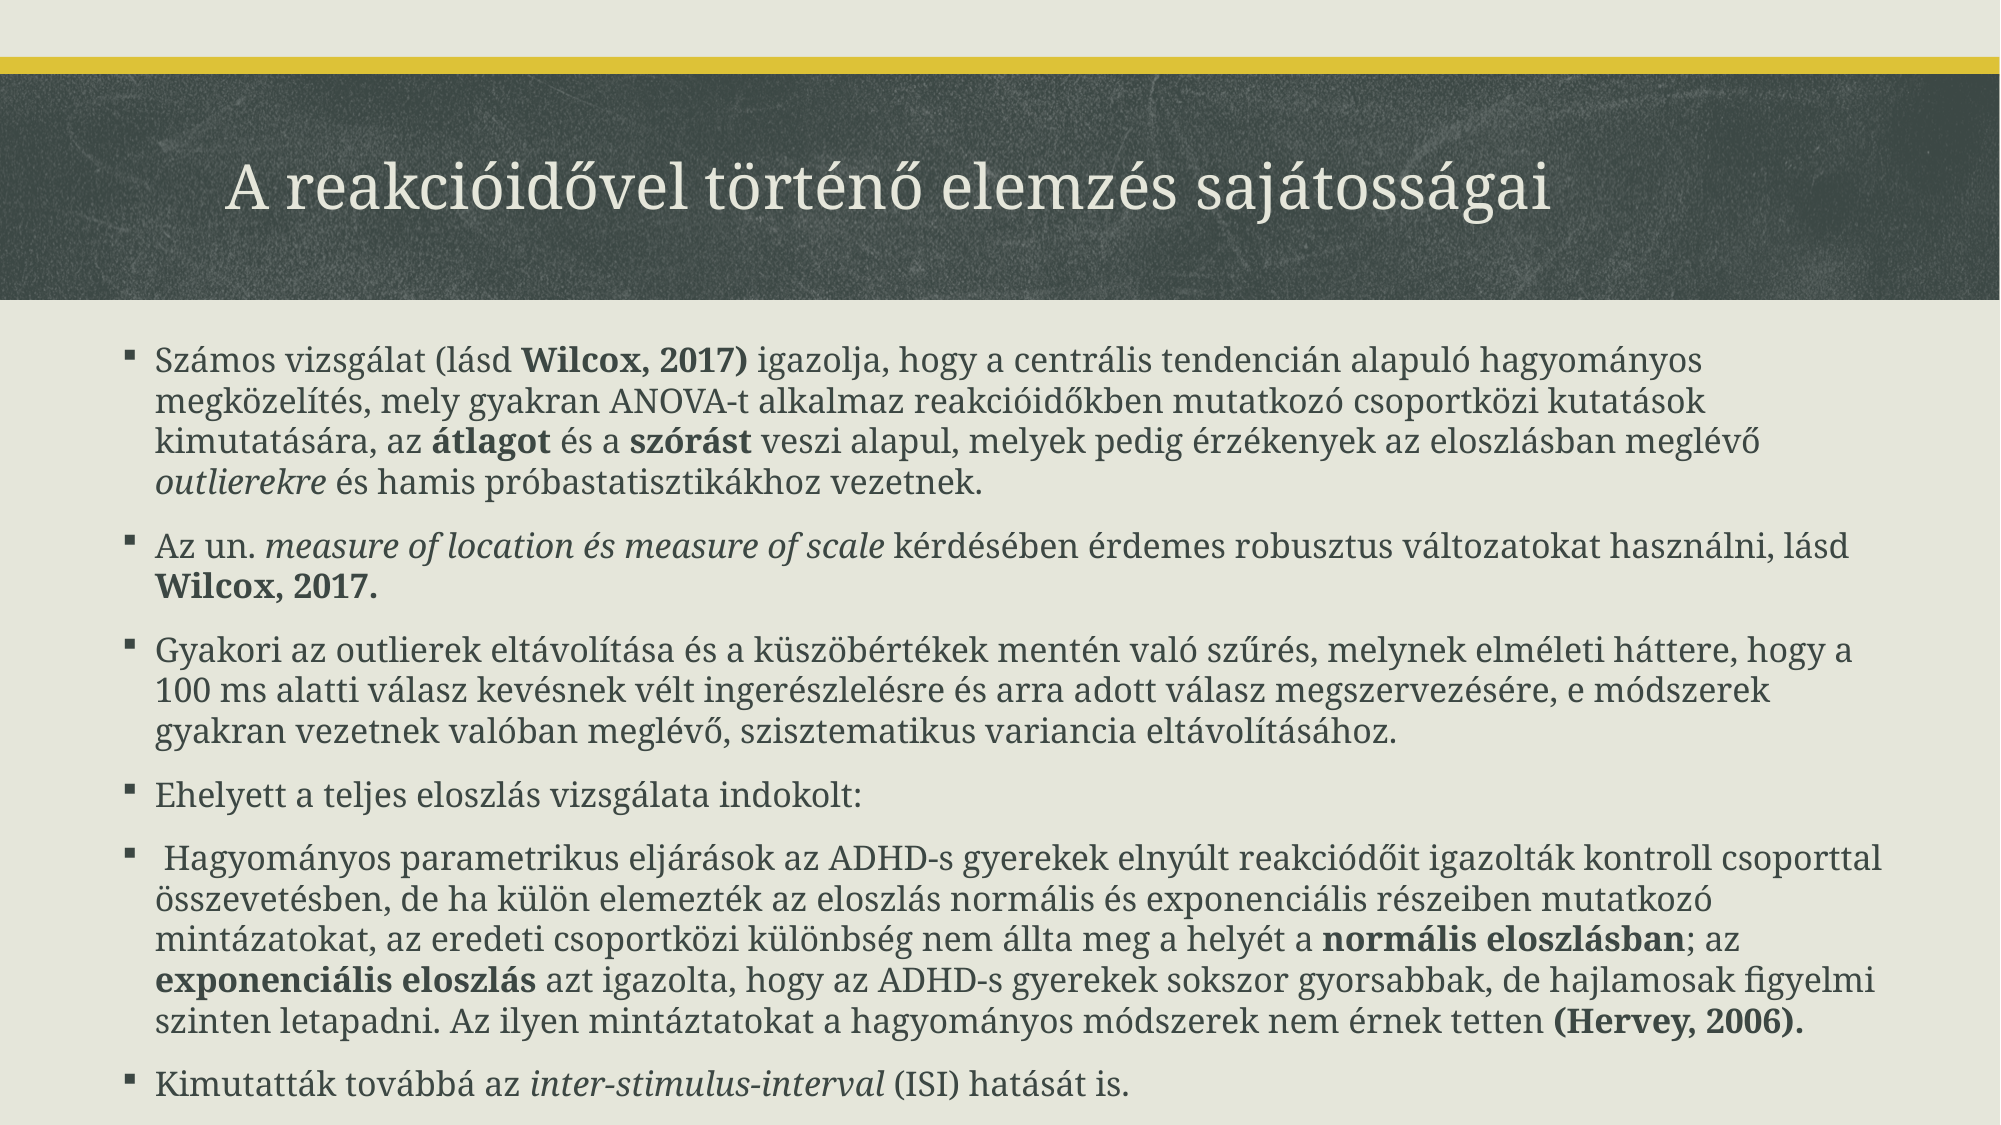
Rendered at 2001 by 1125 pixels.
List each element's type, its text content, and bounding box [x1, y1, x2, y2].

title A reakcióidővel történő elemzés sajátosságai [210, 76, 1790, 300]
picture [0, 74, 2000, 300]
list Számos vizsgálat (lásd Wilcox, 2017) igazolja, hogy a centrális tendencián alapuló hagyományos megközelítés, mely gyakran ANOVA-t alkalmaz reakcióidőkben mutatkozó csoportközi kutatások kimutatására, az átlagot és a szórást veszi alapul, melyek pedig érzékenyek az eloszlásban meglévő outlierekre és hamis próbastatisztikákhoz vezetnek. Az un. measure of location és measure of scale kérdésében érdemes robusztus változatokat használni, lásd Wilcox, 2017. Gyakori az outlierek eltávolítása és a küszöbértékek mentén való szűrés, melynek elméleti háttere, hogy a 100 ms alatti válasz kevésnek vélt ingerészlelésre és arra adott válasz megszervezésére, e módszerek gyakran vezetnek valóban meglévő, szisztematikus variancia eltávolításához. Ehelyett a teljes eloszlás vizsgálata indokolt: Hagyományos parametrikus eljárások az ADHD-s gyerekek elnyúlt reakciódőit igazolták kontroll csoporttal összevetésben, de ha külön elemezték az eloszlás normális és exponenciális részeiben mutatkozó mintázatokat, az eredeti csoportközi különbség nem állta meg a helyét a normális eloszlásban; az exponenciális eloszlás azt igazolta, hogy az ADHD-s gyerekek sokszor gyorsabbak, de hajlamosak figyelmi szinten letapadni. Az ilyen mintáztatokat a hagyományos módszerek nem érnek tetten (Hervey, 2006). Kimutatták továbbá az inter-stimulus-interval (ISI) hatását is. [107, 331, 1905, 1125]
